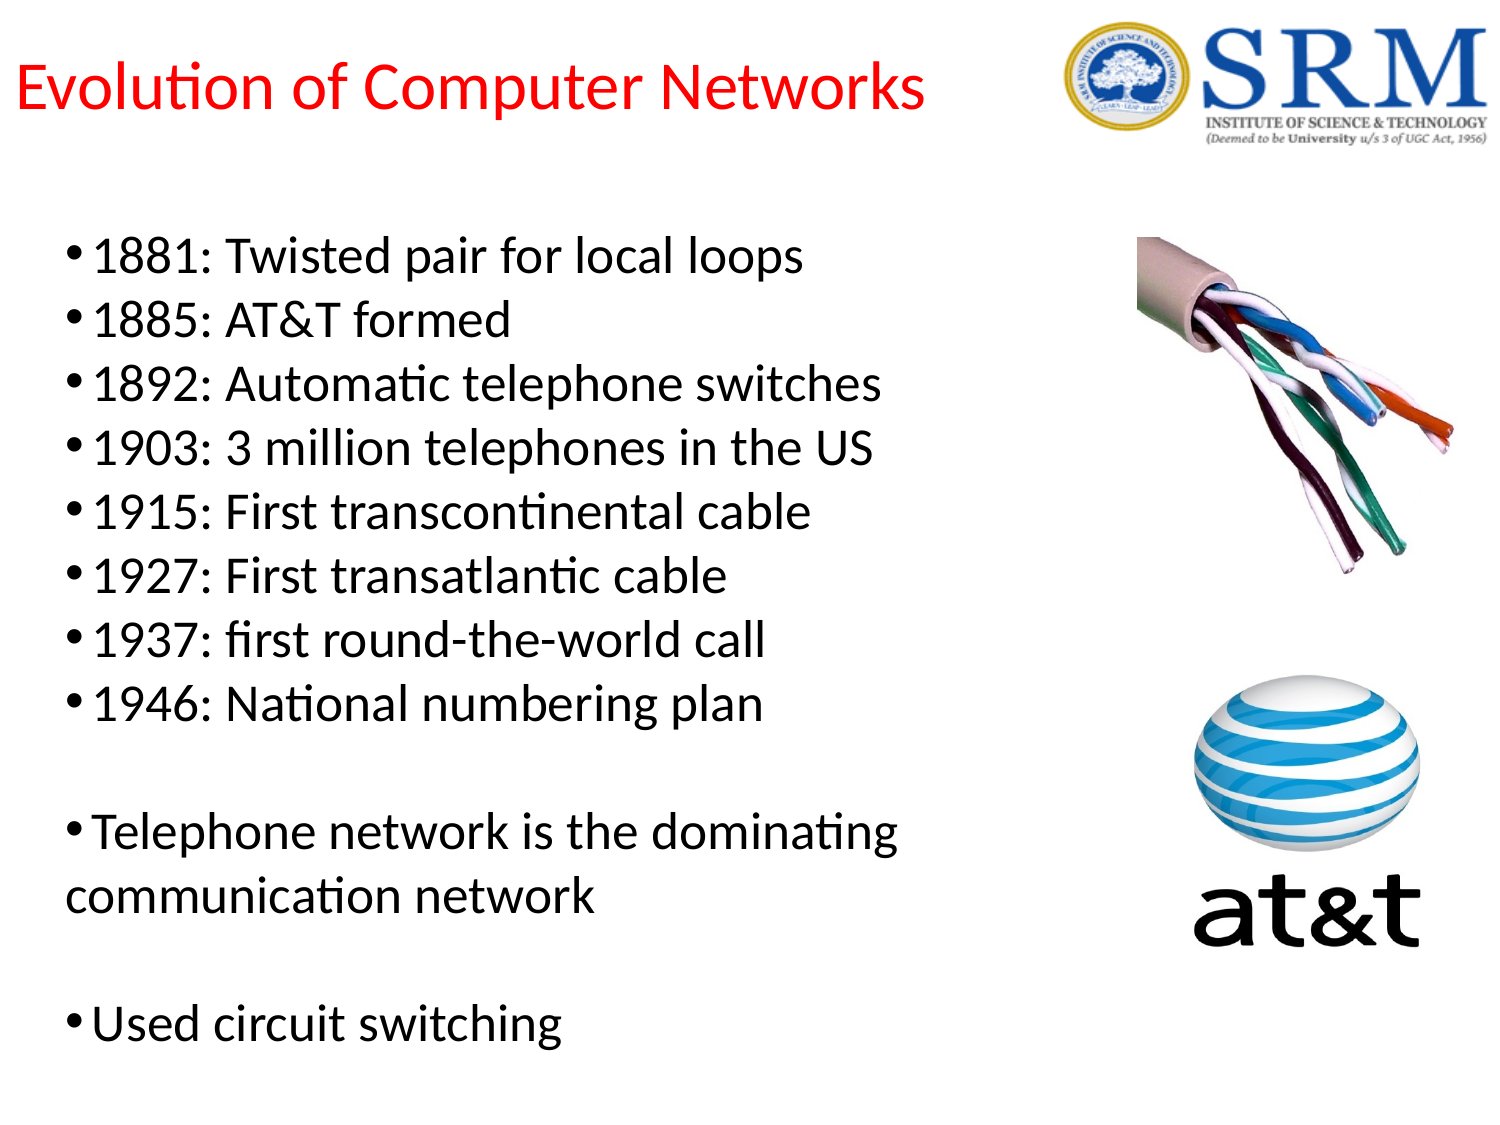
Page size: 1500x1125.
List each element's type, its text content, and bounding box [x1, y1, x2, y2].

picture [1162, 662, 1453, 967]
text_box 1881: Twisted pair for local loops 1885: AT&T formed 1892: Automatic telephone switches 1903: 3 million telephones in the US 1915: First transcontinental cable 1927: First transatlantic cable 1937: first round-the-world call 1946: National numbering plan Telephone network is the dominating communication network Used circuit switching [50, 212, 1438, 1063]
picture [1059, 0, 1500, 162]
title Evolution of Computer Networks [0, 0, 988, 175]
picture [1137, 237, 1463, 591]
